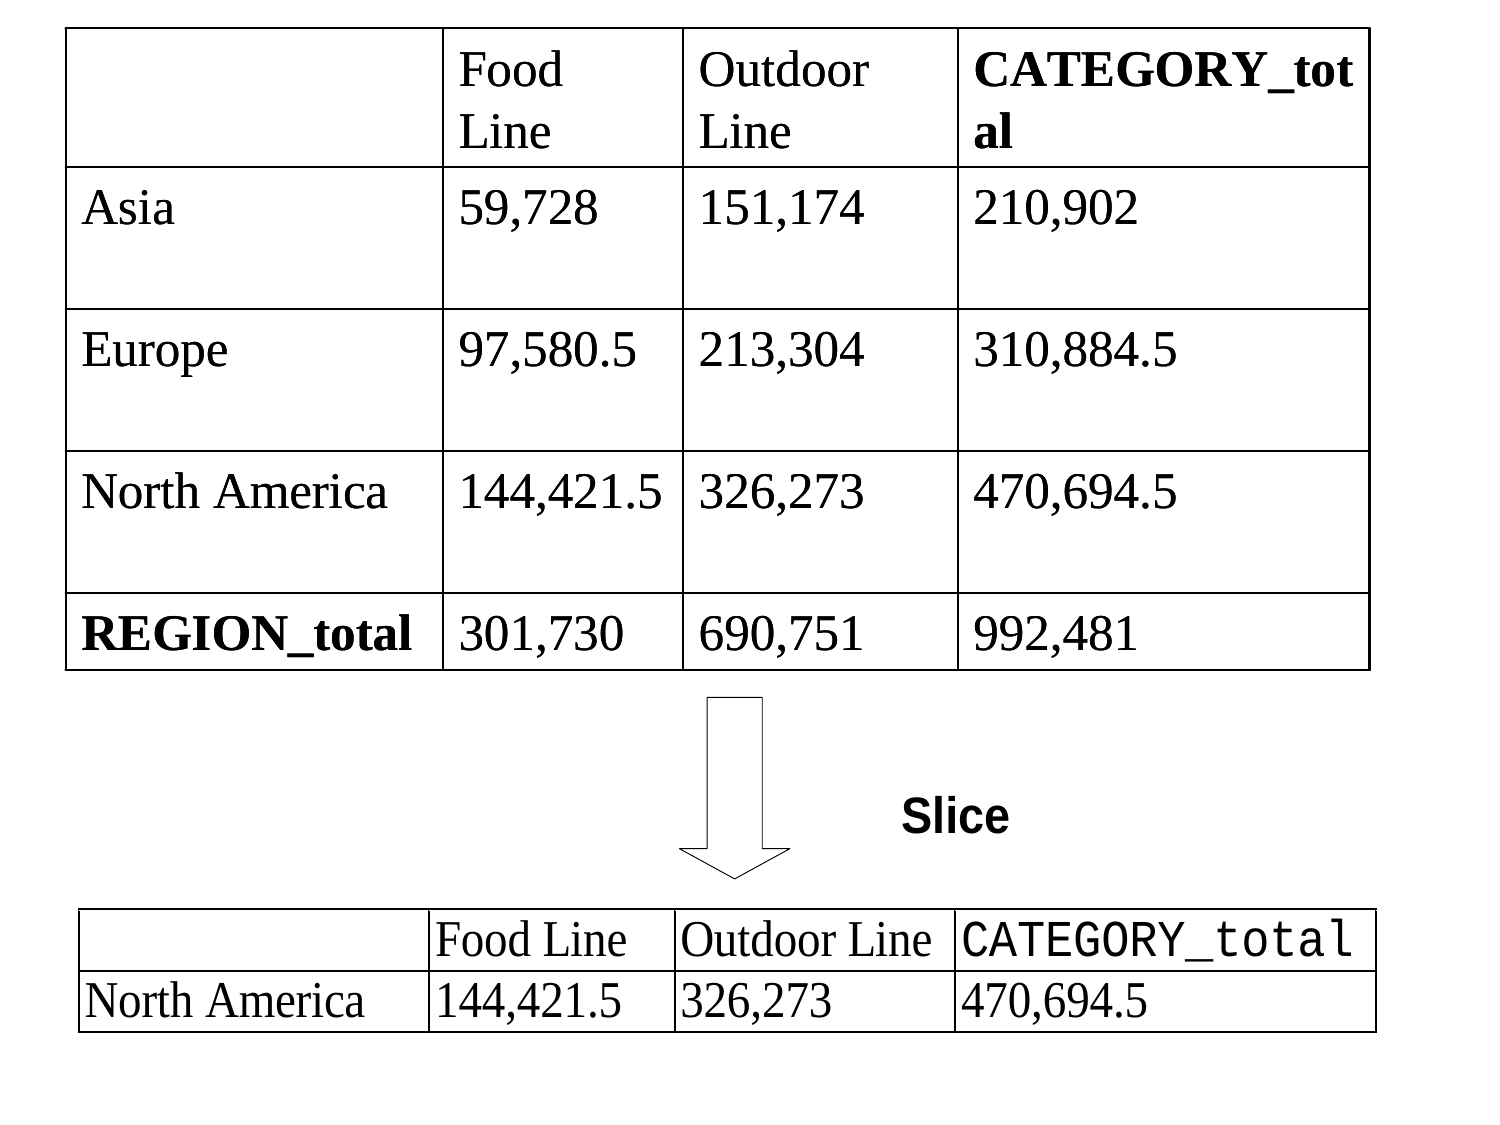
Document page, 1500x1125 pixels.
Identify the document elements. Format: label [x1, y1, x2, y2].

text_box [62, 24, 1376, 674]
text_box [0, 674, 1500, 1101]
